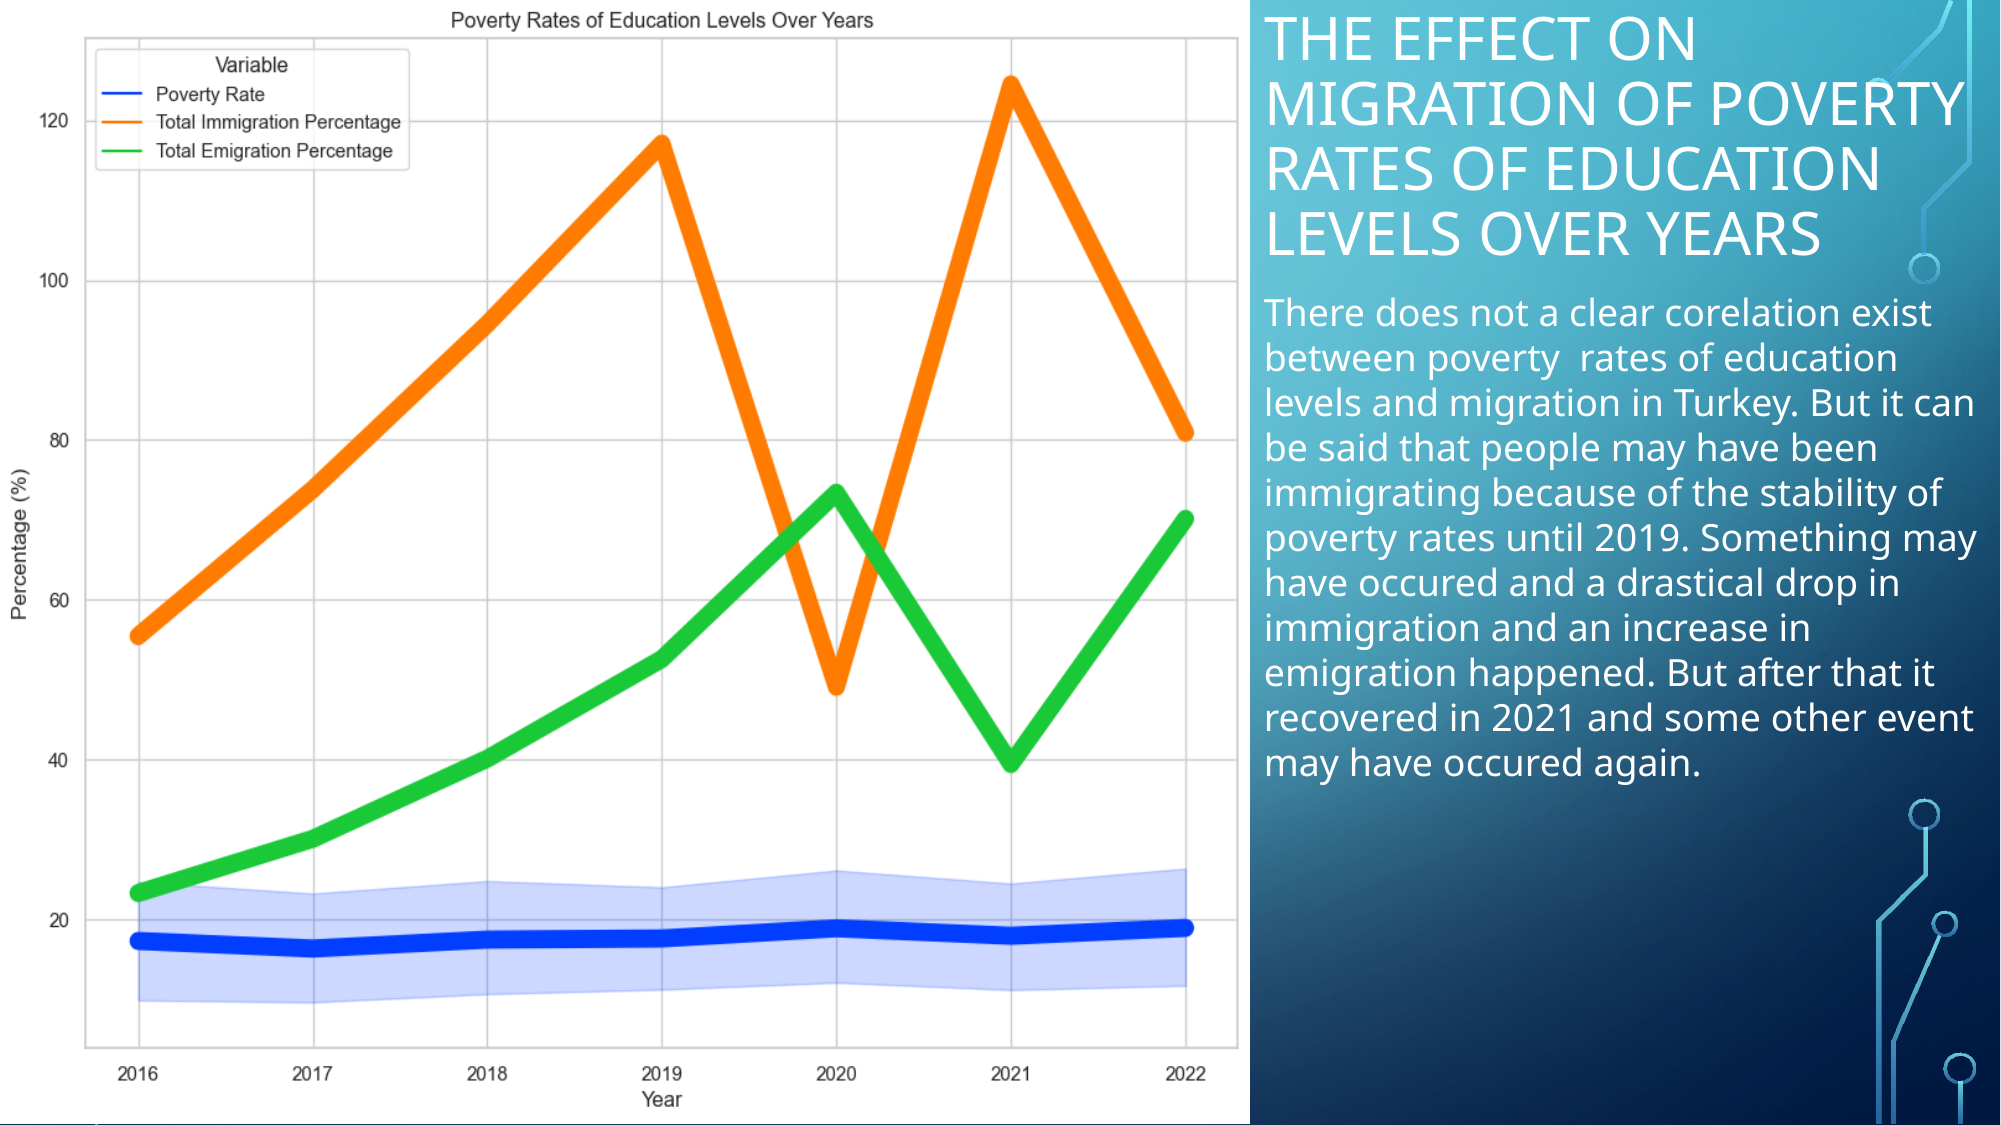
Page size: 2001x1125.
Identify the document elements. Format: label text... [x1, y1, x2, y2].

title The effect on mıgratıon of Poverty Rates of Educatıon Levels Over Years [1250, 0, 2000, 281]
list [0, 0, 1250, 1124]
text_box There does not a clear corelation exist between poverty rates of education levels and migration in Turkey. But it can be said that people may have been immigrating because of the stability of poverty rates until 2019. Something may have occured and a drastical drop in immigration and an increase in emigration happened. But after that it recovered in 2021 and some other event may have occured again. [1250, 281, 2000, 792]
